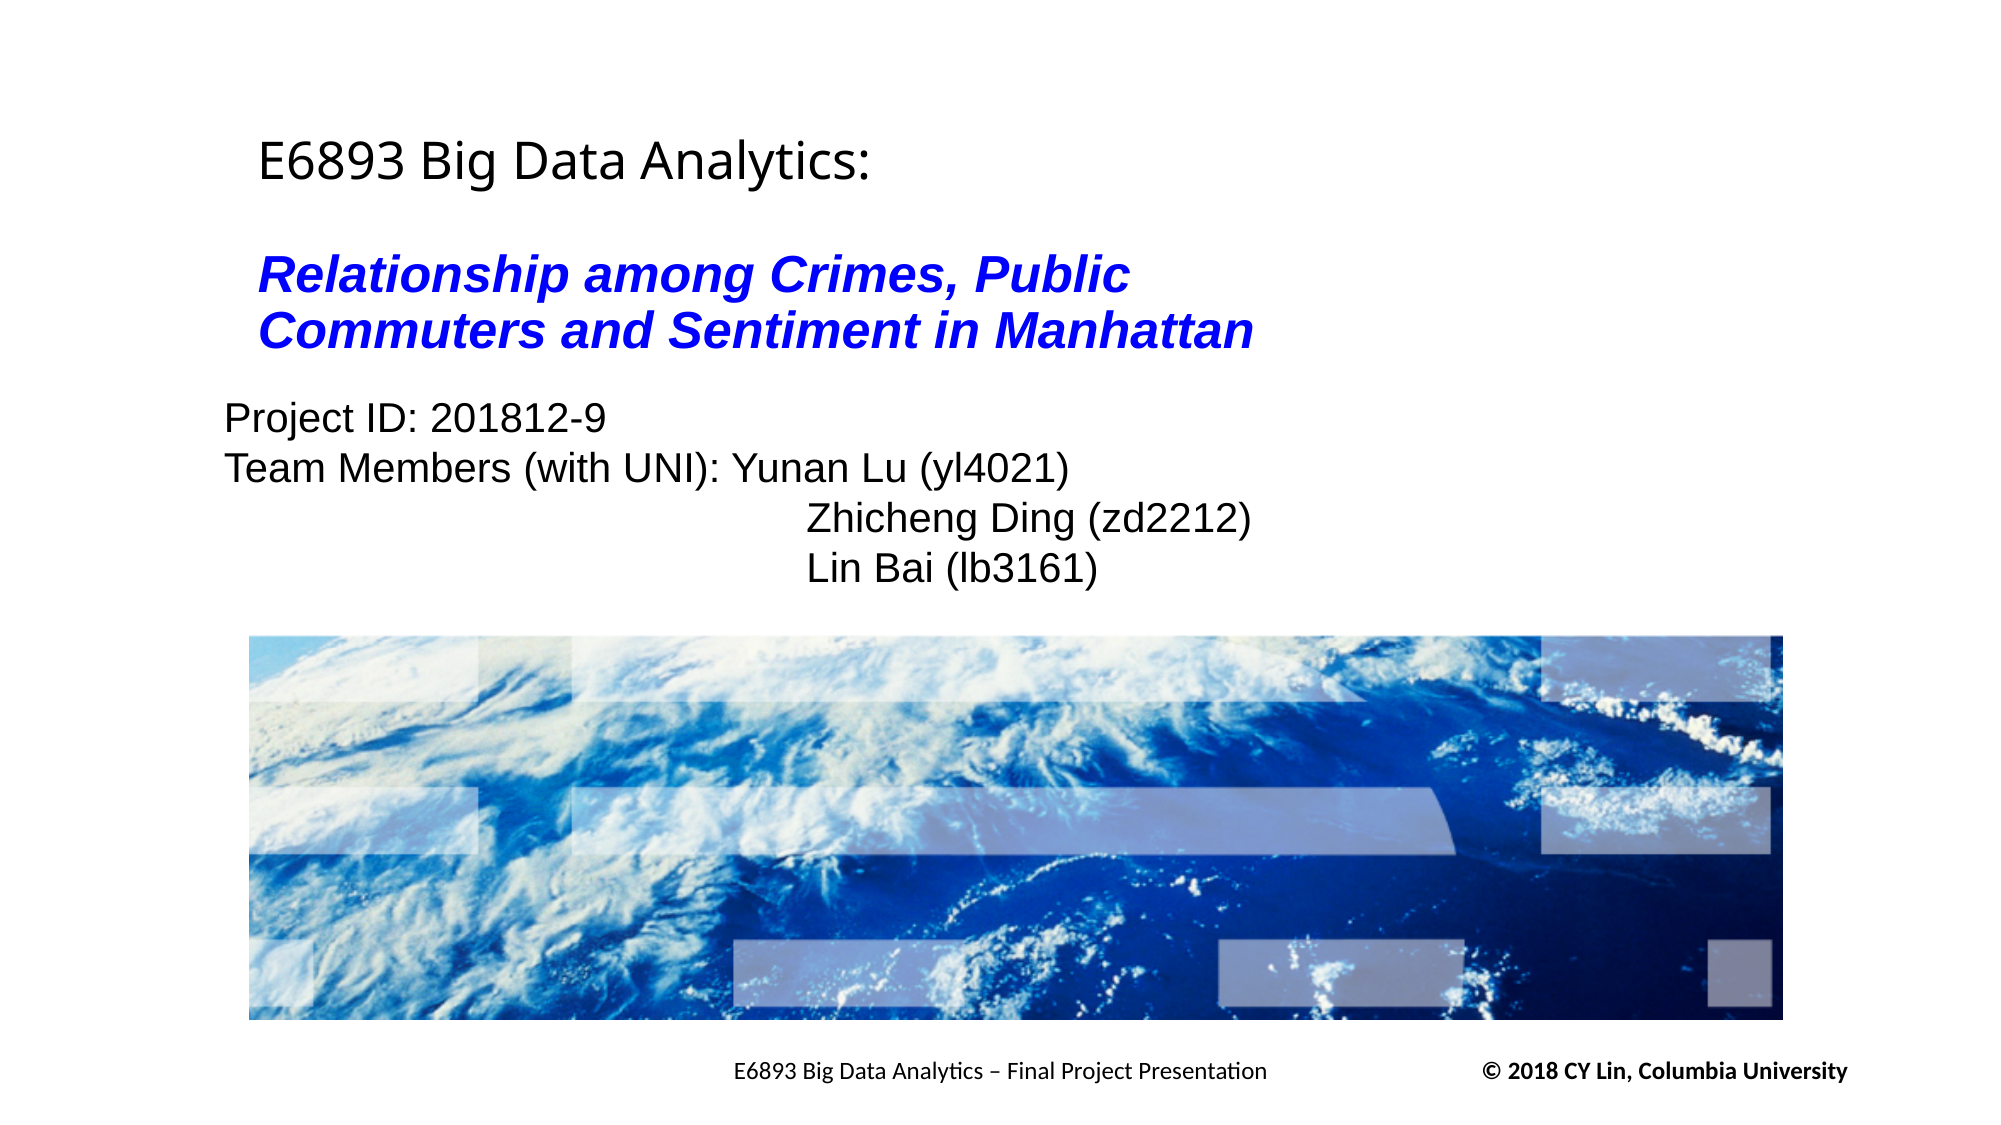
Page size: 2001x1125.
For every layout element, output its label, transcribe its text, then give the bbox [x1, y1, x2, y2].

picture [249, 635, 1783, 1020]
text_box Project ID: 201812-9 Team Members (with UNI): Yunan Lu (yl4021) Zhicheng Ding (zd2212) Lin Bai (lb3161) [216, 382, 1261, 599]
text_box E6893 Big Data Analytics: Relationship among Crimes, Public Commuters and Sentiment in Manhattan [250, 64, 1348, 368]
